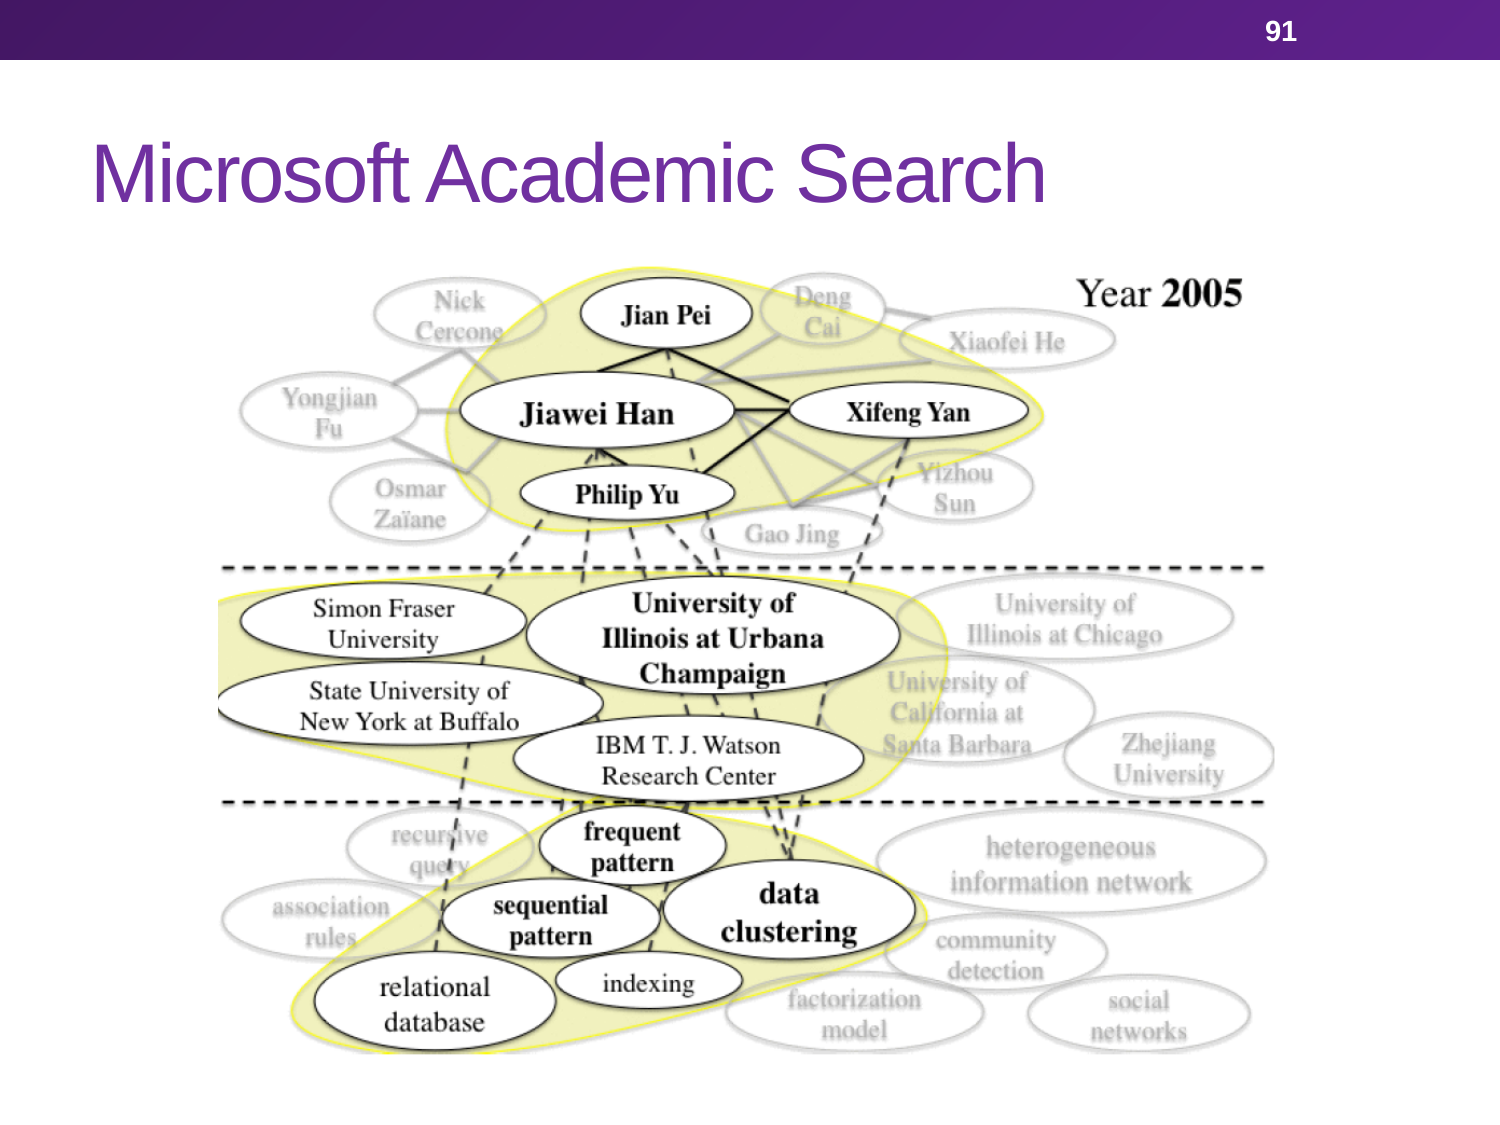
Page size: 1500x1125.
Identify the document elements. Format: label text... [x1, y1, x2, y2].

title Microsoft Academic Search [75, 87, 1425, 250]
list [218, 262, 1282, 1063]
slide_number 91 [1250, 3, 1425, 57]
